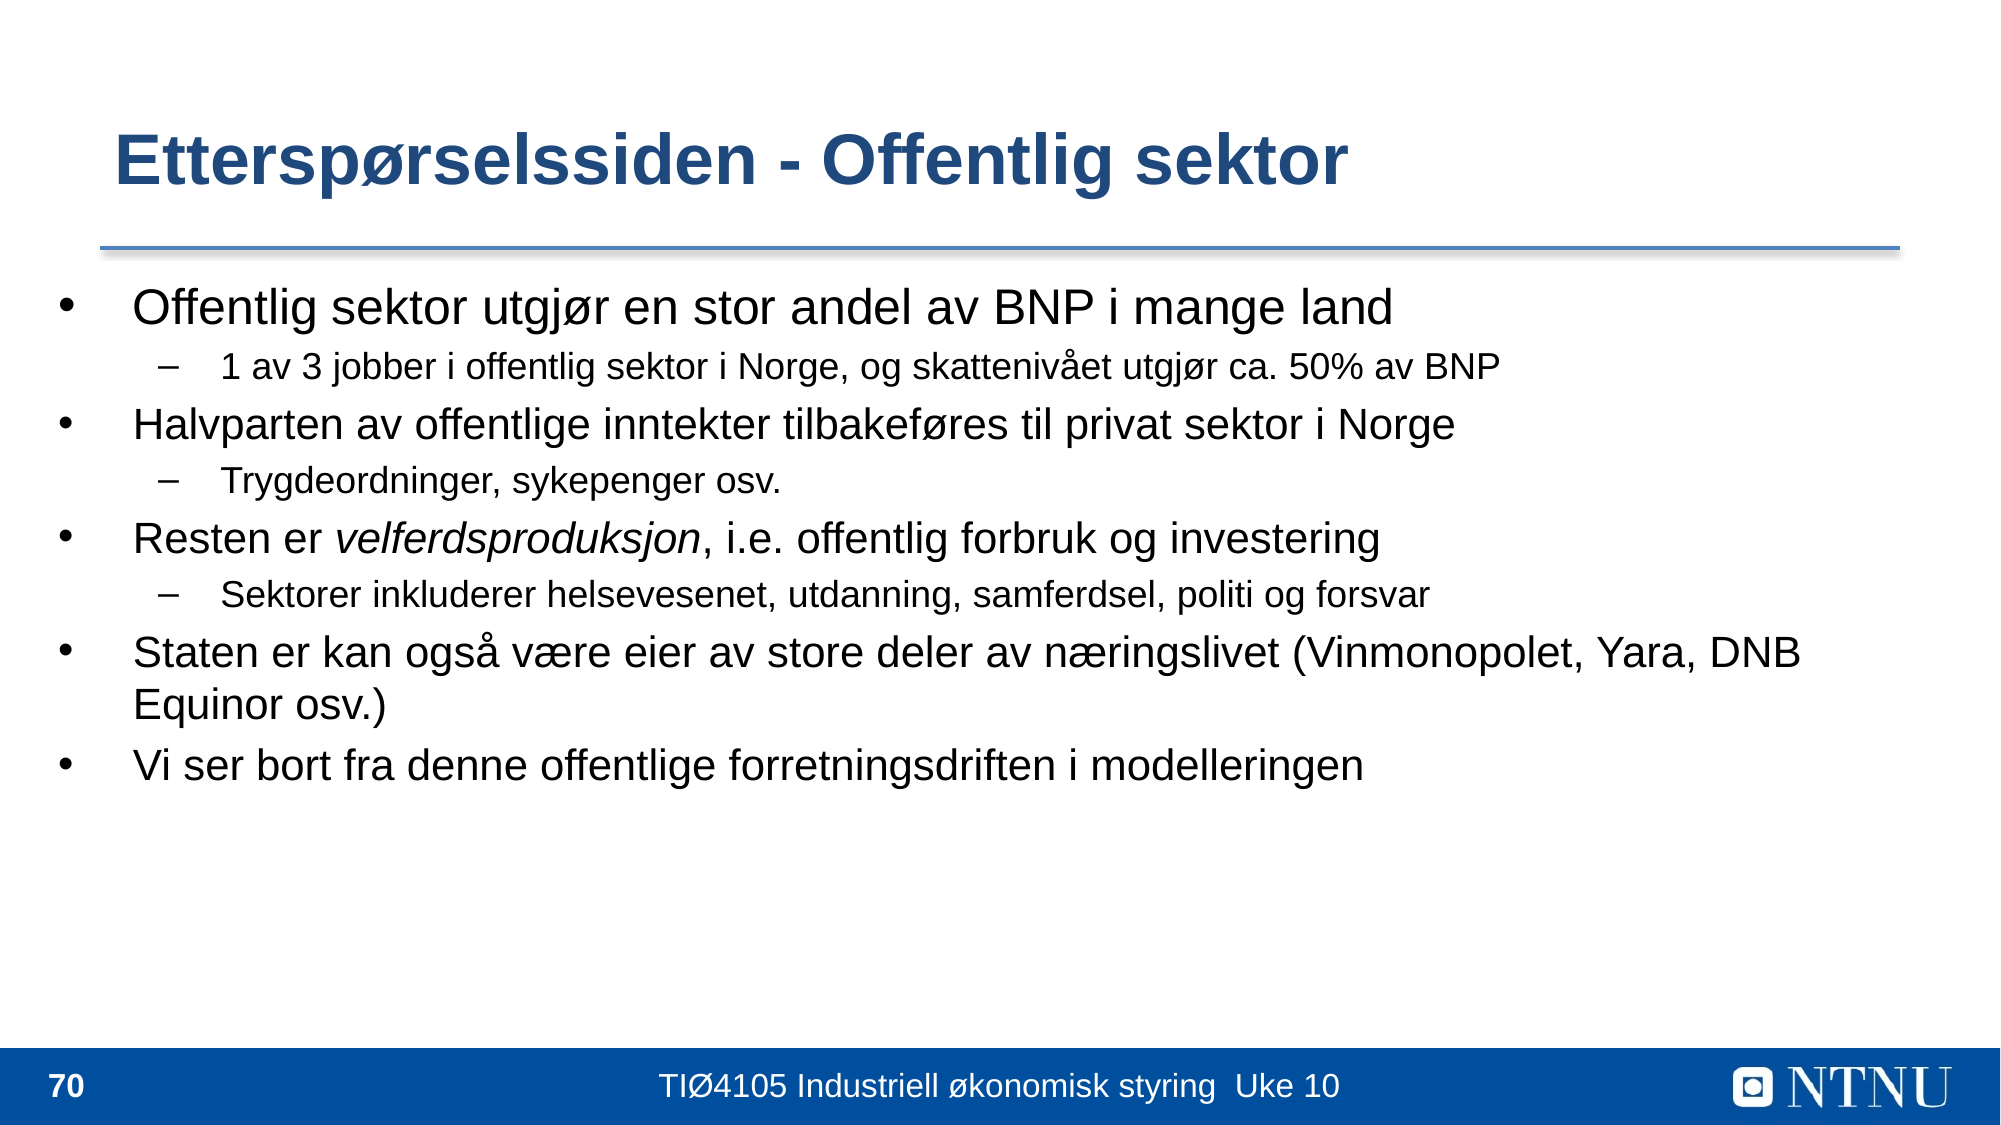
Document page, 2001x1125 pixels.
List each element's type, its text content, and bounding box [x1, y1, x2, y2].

slide_number 70 [0, 1053, 100, 1114]
list Offentlig sektor utgjør en stor andel av BNP i mange land 1 av 3 jobber i offentlig sektor i Norge, og skattenivået utgjør ca. 50% av BNP Halvparten av offentlige inntekter tilbakeføres til privat sektor i Norge Trygdeordninger, sykepenger osv. Resten er velferdsproduksjon, i.e. offentlig forbruk og investering Sektorer inkluderer helsevesenet, utdanning, samferdsel, politi og forsvar Staten er kan også være eier av store deler av næringslivet (Vinmonopolet, Yara, DNB Equinor osv.) Vi ser bort fra denne offentlige forretningsdriften i modelleringen [43, 267, 1827, 1010]
footer TIØ4105 Industriell økonomisk styring Uke 10 [578, 1053, 1422, 1114]
picture [0, 1048, 2001, 1125]
title Etterspørselssiden - Offentlig sektor [99, 19, 2000, 207]
